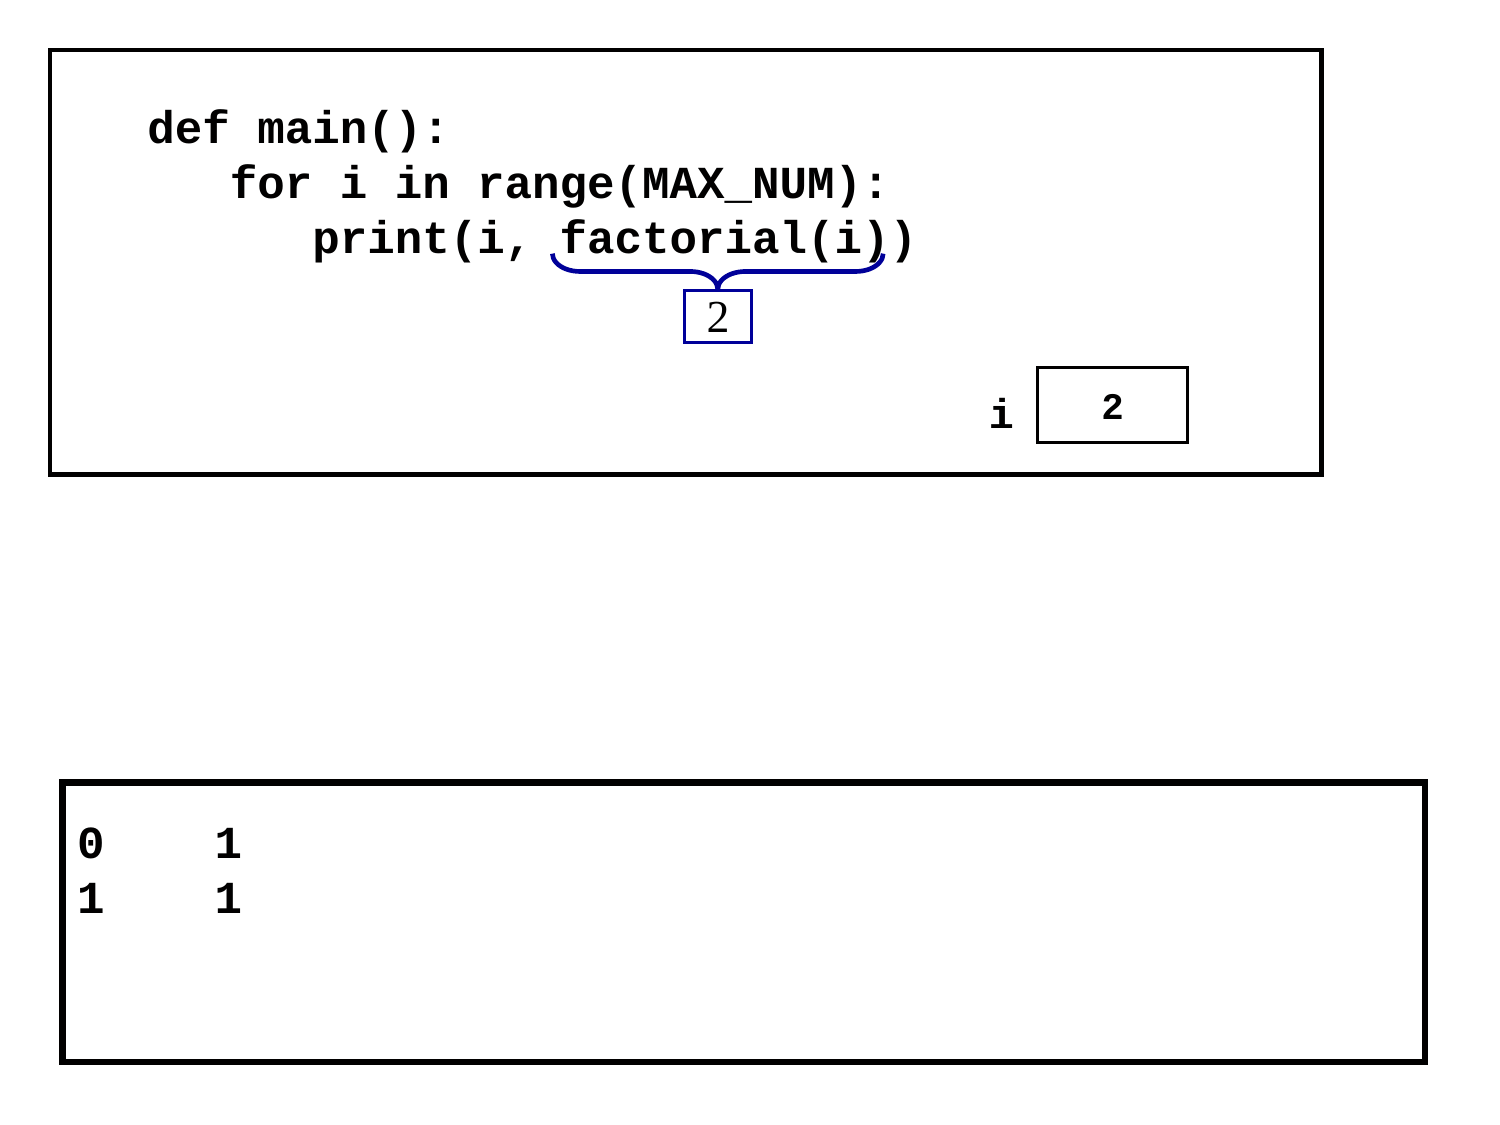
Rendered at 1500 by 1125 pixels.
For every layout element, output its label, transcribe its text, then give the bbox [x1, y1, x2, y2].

text_box 0 1 1 1 [62, 782, 1425, 1063]
text_box 2 [684, 290, 752, 343]
text_box i [974, 379, 1050, 445]
text_box 2 [1037, 367, 1188, 443]
text_box [552, 253, 884, 290]
text_box def main(): for i in range(MAX_NUM): print(i, factorial(i)) [49, 49, 1322, 475]
